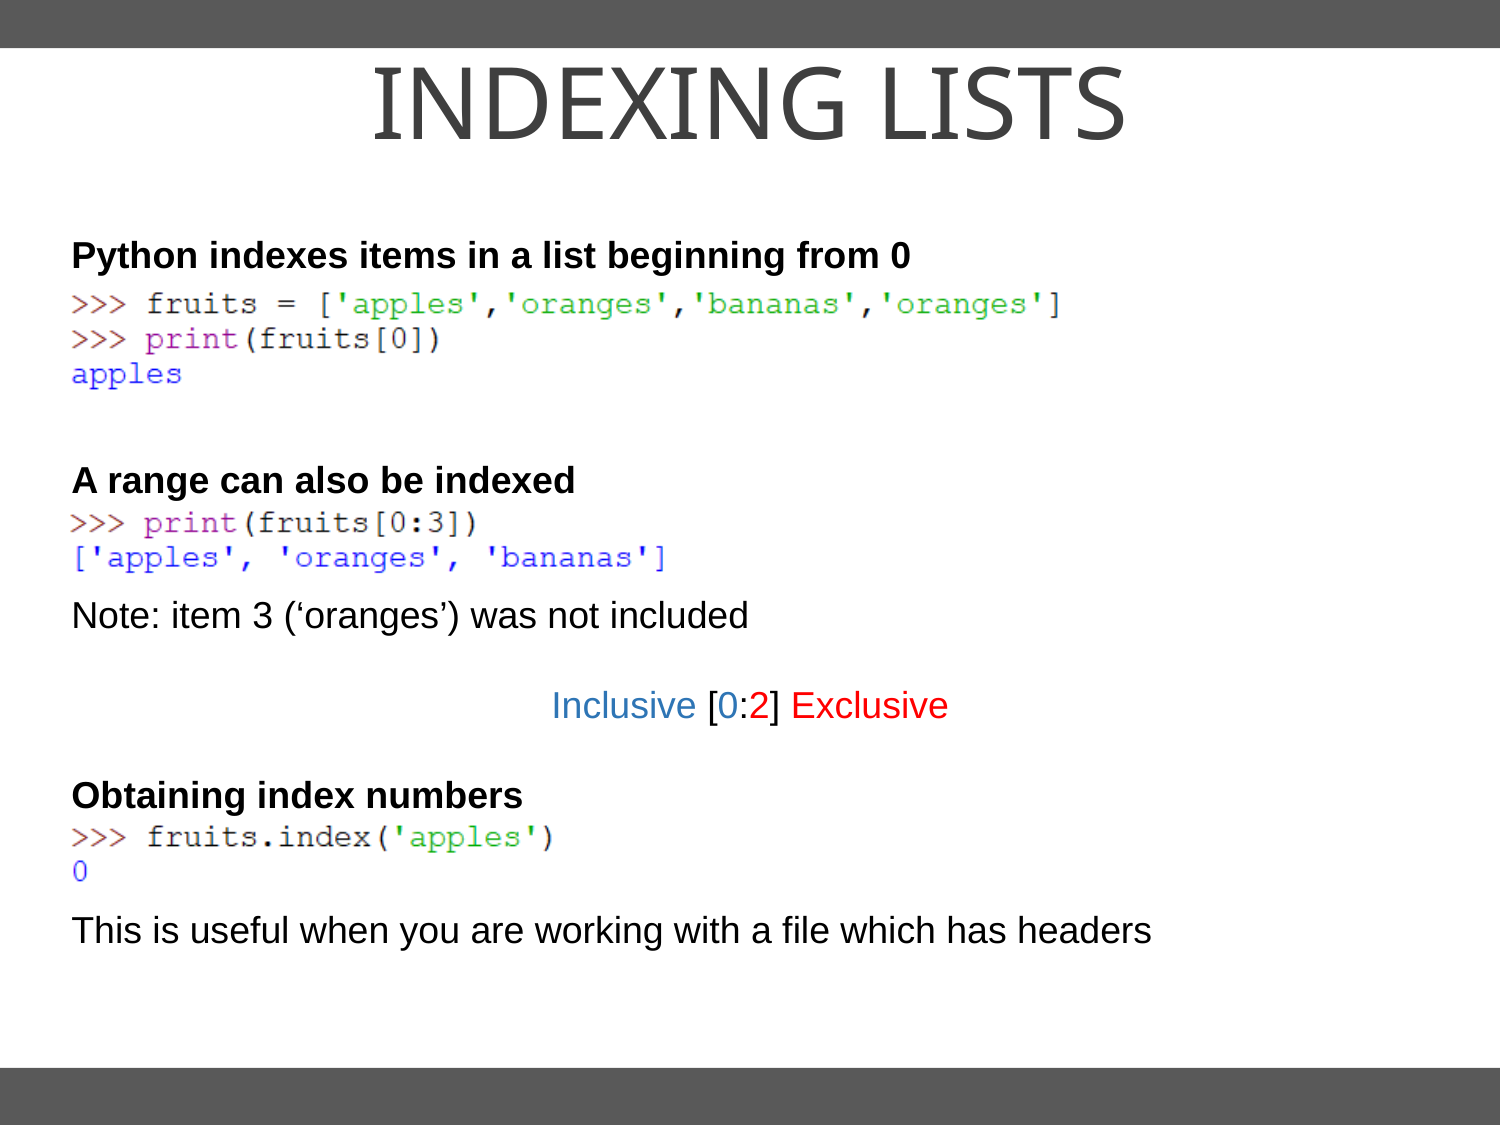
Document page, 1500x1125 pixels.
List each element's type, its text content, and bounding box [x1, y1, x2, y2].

text_box [0, 1067, 1500, 1125]
picture [63, 818, 558, 891]
text_box INDEXING LISTS [0, 56, 1500, 263]
picture [63, 503, 674, 581]
text_box Python indexes items in a list beginning from 0 A range can also be indexed Note: item 3 (‘oranges’) was not included Inclusive [0:2] Exclusive Obtaining index numbers This is useful when you are working with a file which has headers [63, 223, 1437, 308]
text_box [0, 0, 1500, 49]
picture [63, 288, 1068, 396]
text_box Python indexes items in a list beginning from 0 A range can also be indexed Note: item 3 (‘oranges’) was not included Inclusive [0:2] Exclusive Obtaining index numbers This is useful when you are working with a file which has headers [63, 309, 1437, 959]
